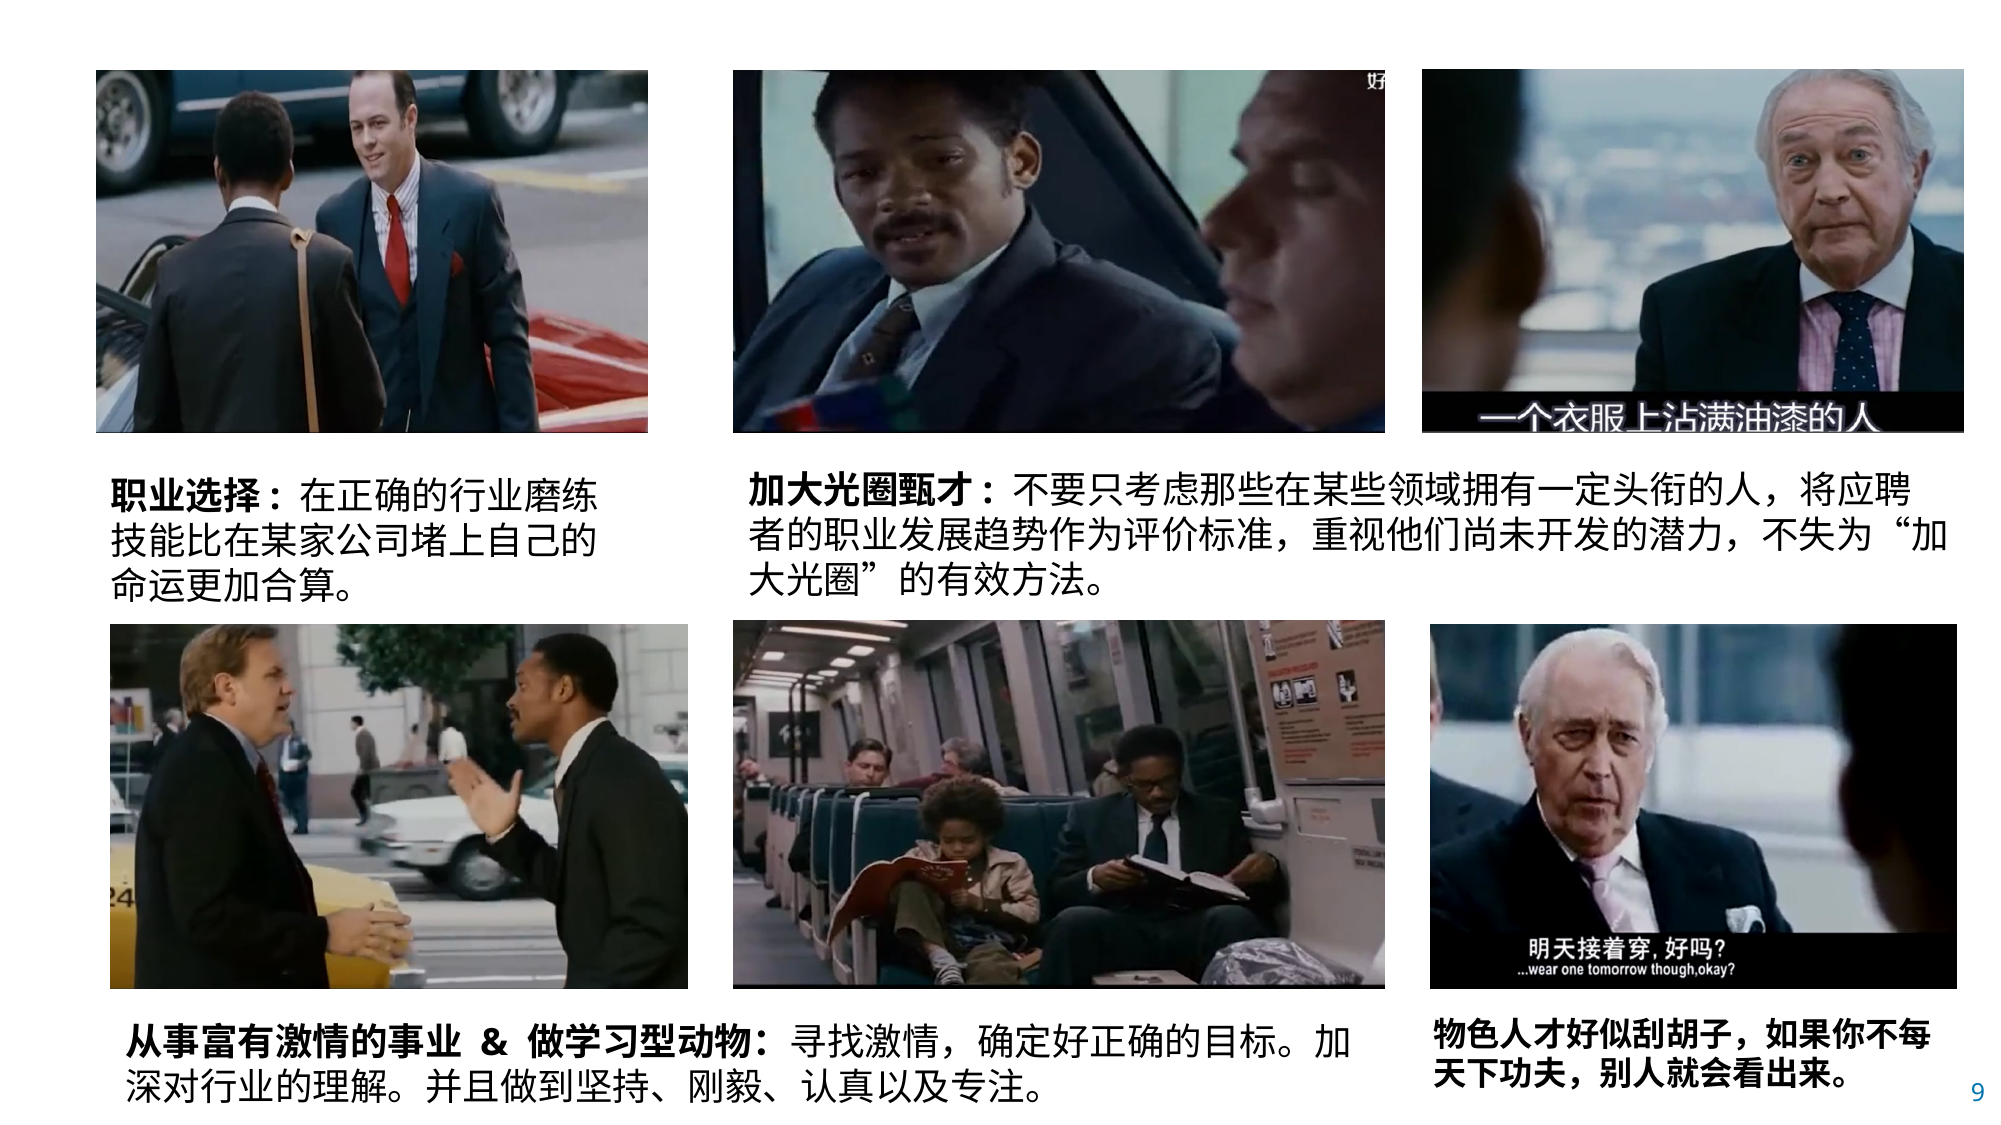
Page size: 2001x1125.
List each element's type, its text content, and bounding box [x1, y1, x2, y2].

picture [1430, 624, 1957, 989]
text_box 加大光圈甄才: 不要只考虑那些在某些领域拥有一定头衔的人，将应聘者的职业发展趋势作为评价标准，重视他们尚未开发的潜力，不失为“加大光圈”的有效方法。 [733, 458, 1964, 609]
picture [1422, 69, 1964, 433]
picture [110, 624, 688, 989]
slide_number 9 [1951, 1070, 2000, 1117]
text_box 物色人才好似刮胡子，如果你不每天下功夫，别人就会看出来。 [1418, 1005, 1952, 1100]
picture [733, 69, 1385, 433]
picture [96, 69, 648, 433]
text_box 职业选择: 在正确的行业磨练技能比在某家公司堵上自己的命运更加合算。 [96, 464, 629, 615]
picture [733, 620, 1385, 989]
text_box 从事富有激情的事业 & 做学习型动物：寻找激情，确定好正确的目标。加深对行业的理解。并且做到坚持、刚毅、认真以及专注。 [110, 1010, 1385, 1116]
